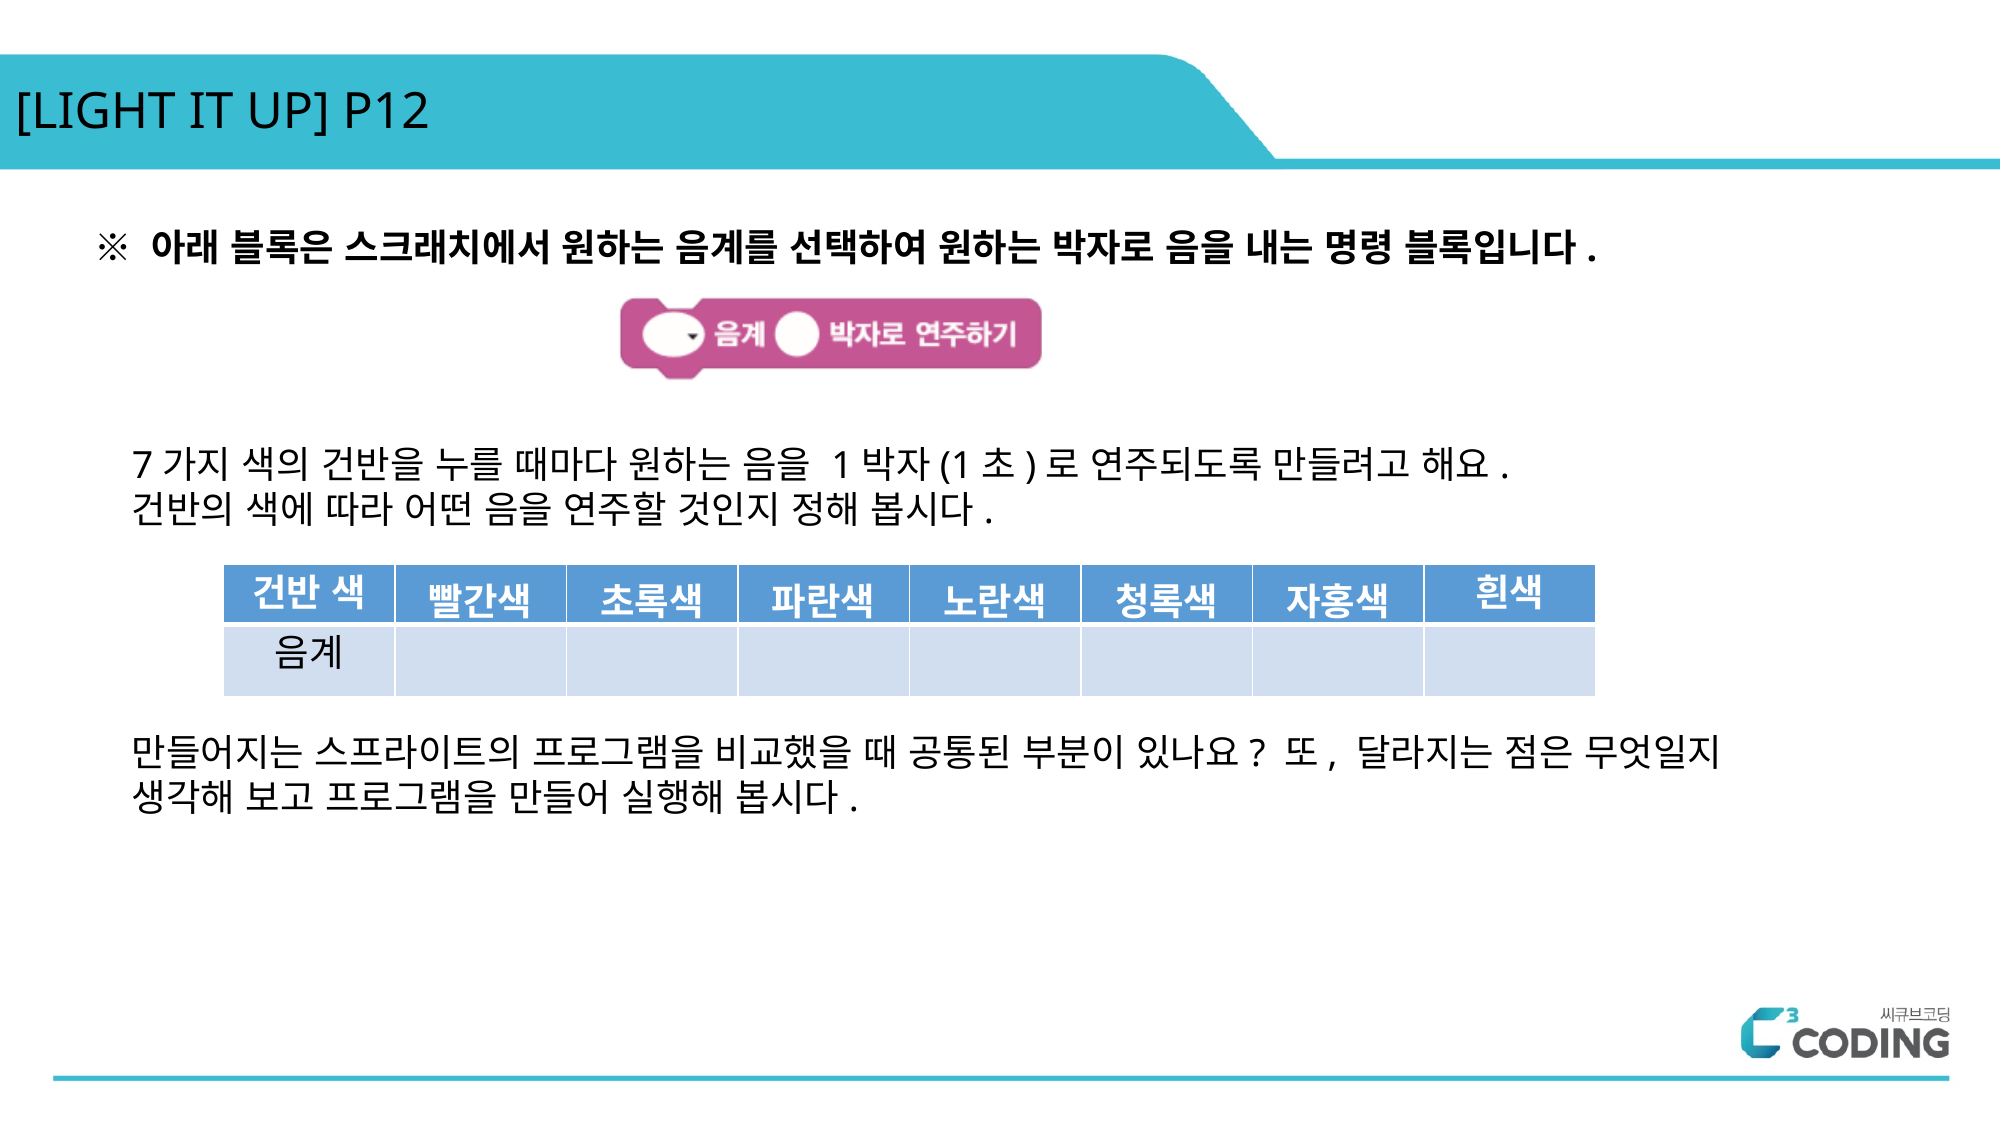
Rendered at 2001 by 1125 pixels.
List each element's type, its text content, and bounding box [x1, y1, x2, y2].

table_header 빨간색 [396, 565, 566, 622]
table_cell [567, 627, 737, 696]
table_header 파란색 [739, 565, 909, 622]
table_cell 음계 [224, 627, 394, 696]
table_header 초록색 [567, 565, 737, 622]
table_header 청록색 [1082, 565, 1252, 622]
table_cell [910, 627, 1080, 696]
table_header 자홍색 [1253, 565, 1423, 622]
table_cell [1082, 627, 1252, 696]
table_header 건반 색 [224, 565, 394, 622]
picture [0, 2, 2000, 1125]
table_header 흰색 [1425, 565, 1595, 622]
table_cell [1425, 627, 1595, 696]
table_cell [739, 627, 909, 696]
table_cell [1253, 627, 1423, 696]
text_box 7가지 색의 건반을 누를 때마다 원하는 음을 1박자(1초)로 연주되도록 만들려고 해요. 건반의 색에 따라 어떤 음을 연주할 것인지 정해 봅시다. [116, 433, 1601, 539]
table_header 노란색 [910, 565, 1080, 622]
text_box ※ 아래 블록은 스크래치에서 원하는 음계를 선택하여 원하는 박자로 음을 내는 명령 블록입니다. [79, 216, 1740, 277]
title [LIGHT IT UP] P12 [0, 77, 1725, 295]
table_cell [396, 627, 566, 696]
text_box 만들어지는 스프라이트의 프로그램을 비교했을 때 공통된 부분이 있나요? 또, 달라지는 점은 무엇일지 생각해 보고 프로그램을 만들어 실행해 봅시다. [116, 721, 1873, 826]
